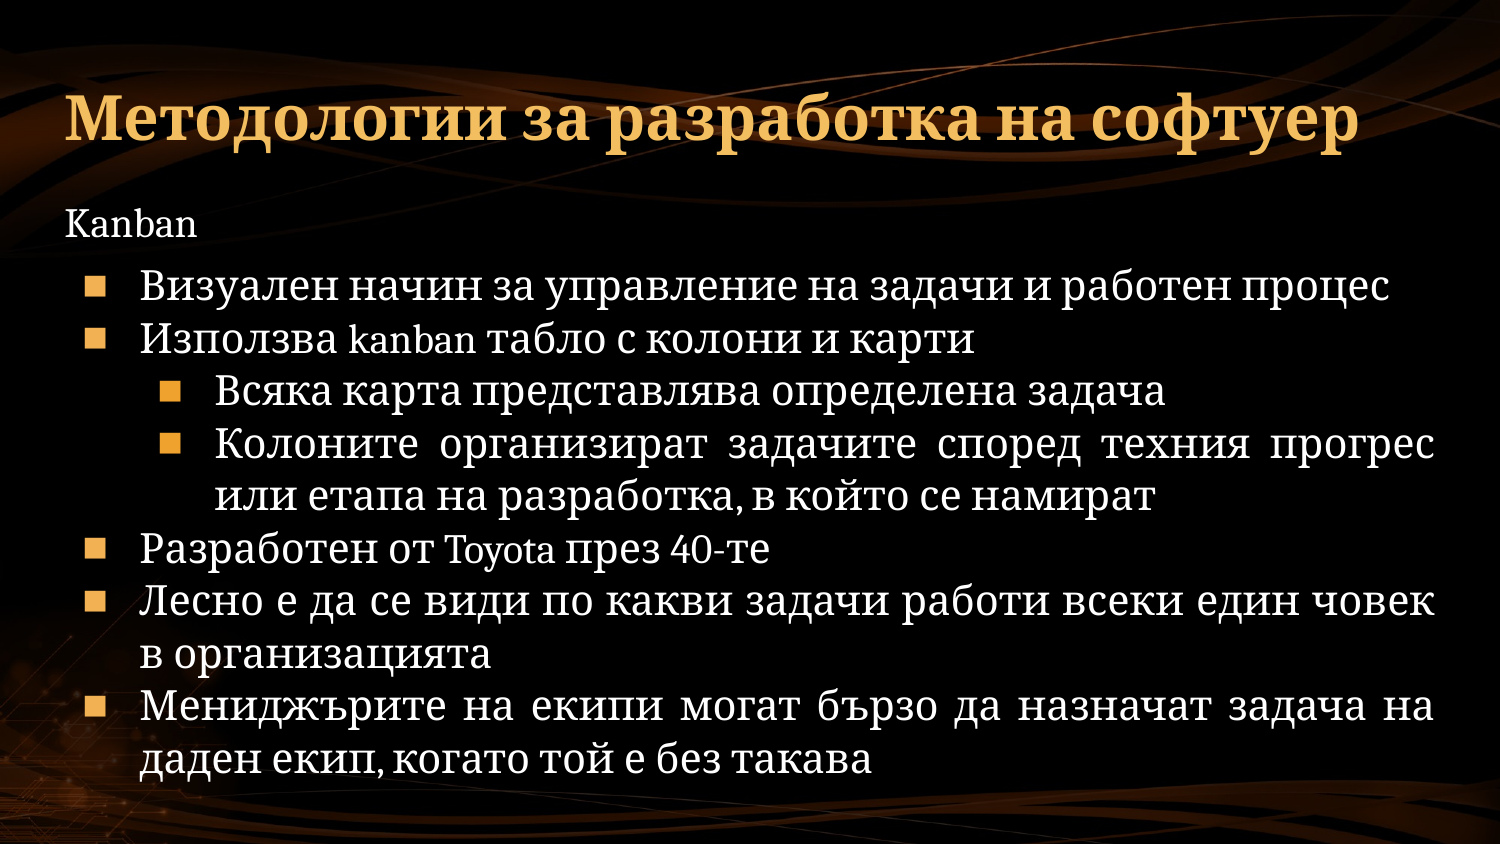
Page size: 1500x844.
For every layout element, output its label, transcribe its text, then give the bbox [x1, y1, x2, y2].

list Kanban Визуален начин за управление на задачи и работен процес Използва kanban табло с колони и карти Всяка карта представлява определена задача Колоните организират задачите според техния прогрес или етапа на разработка, в който се намират Разработен от Toyota през 40-те Лесно е да се види по какви задачи работи всеки един човек в организацията Мениджърите на екипи могат бързо да назначат задача на даден екип, когато той е без такава [51, 189, 1449, 812]
picture [0, 0, 1500, 844]
title Методологии за разработка на софтуер [51, 72, 1449, 167]
